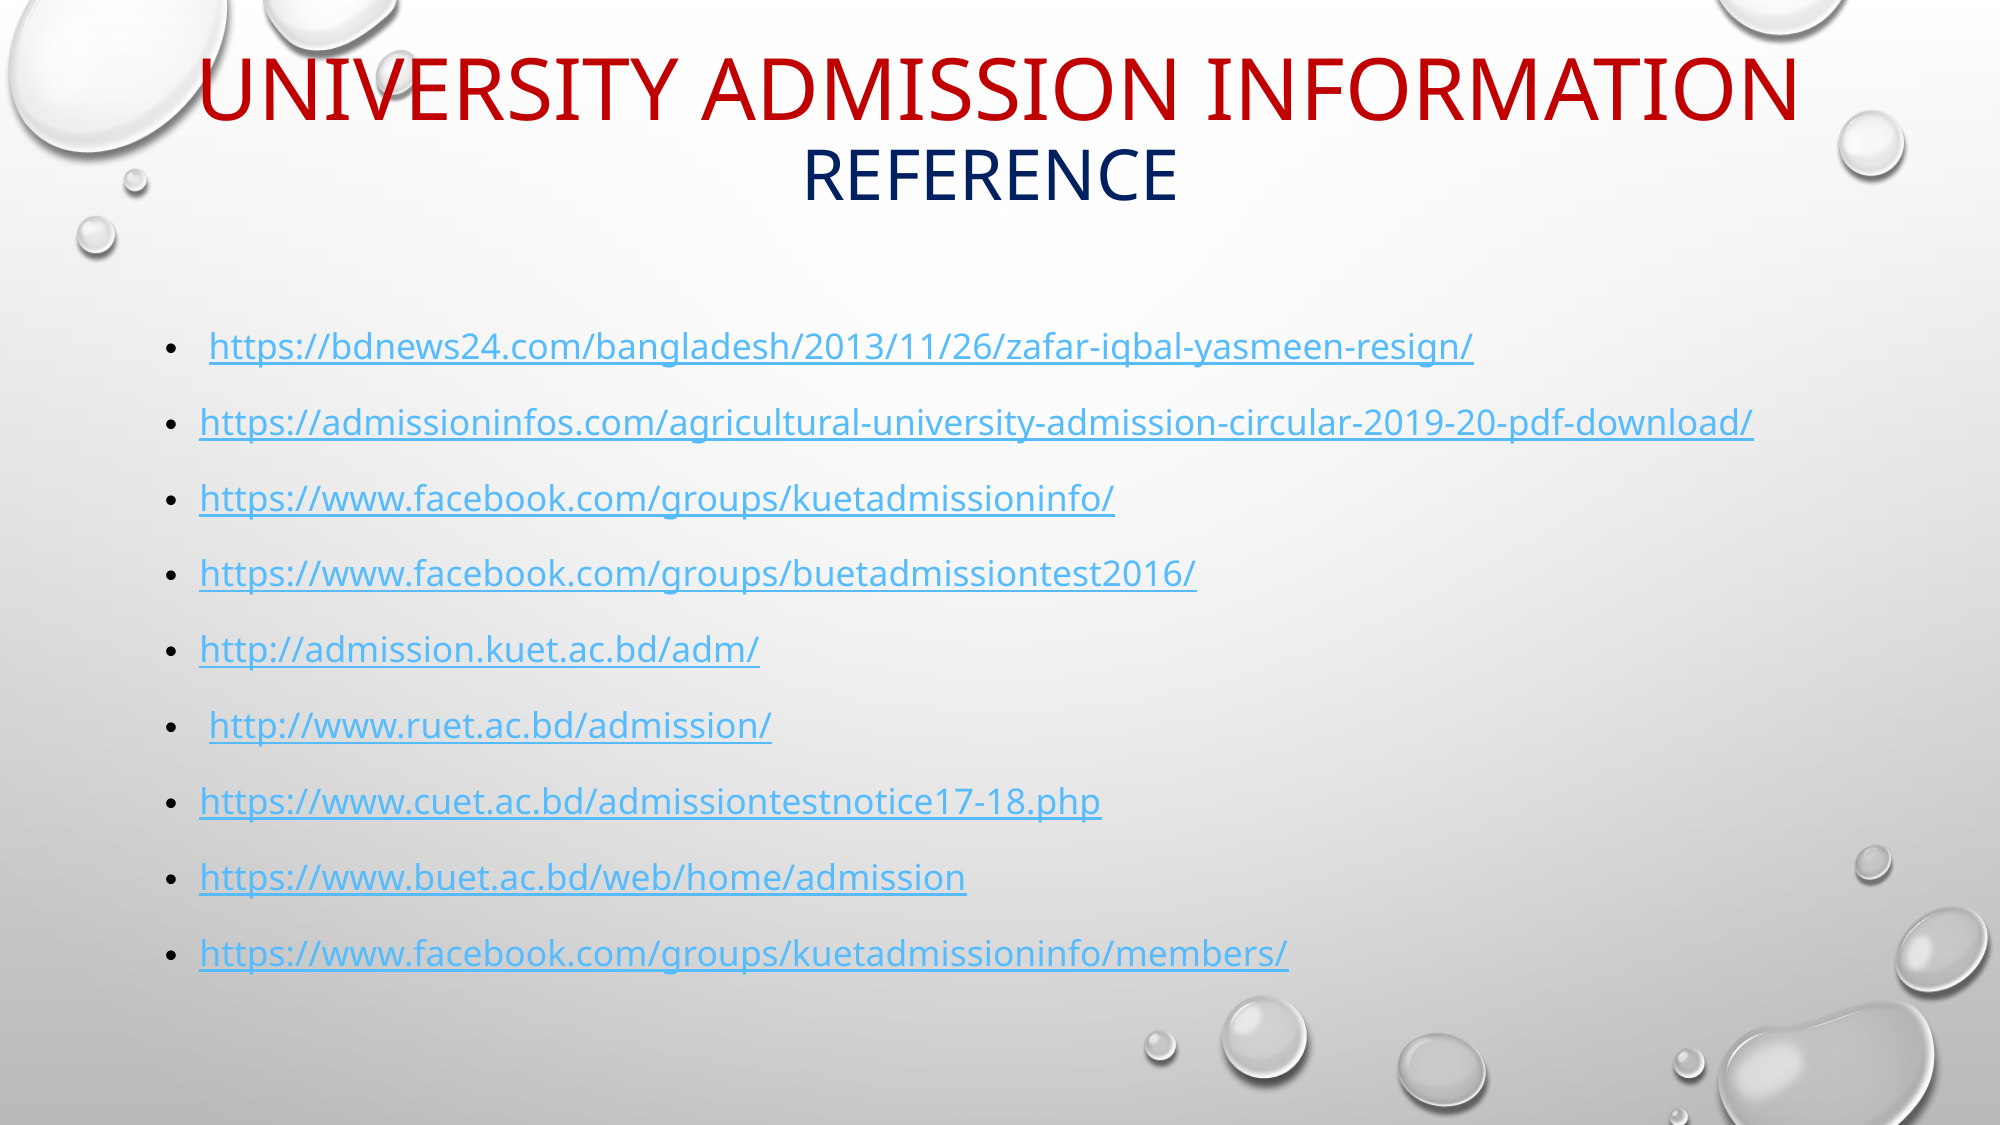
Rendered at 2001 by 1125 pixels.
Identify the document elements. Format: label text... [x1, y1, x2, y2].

list https://bdnews24.com/bangladesh/2013/11/26/zafar-iqbal-yasmeen-resign/ https://admissioninfos.com/agricultural-university-admission-circular-2019-20-pdf-download/ https://www.facebook.com/groups/kuetadmissioninfo/ https://www.facebook.com/groups/buetadmissiontest2016/ http://admission.kuet.ac.bd/adm/ http://www.ruet.ac.bd/admission/ https://www.cuet.ac.bd/admissiontestnotice17-18.php https://www.buet.ac.bd/web/home/admission https://www.facebook.com/groups/kuetadmissioninfo/members/ [149, 306, 1850, 991]
picture [0, 0, 2000, 1125]
title university Admission Information Reference [149, 0, 1851, 262]
